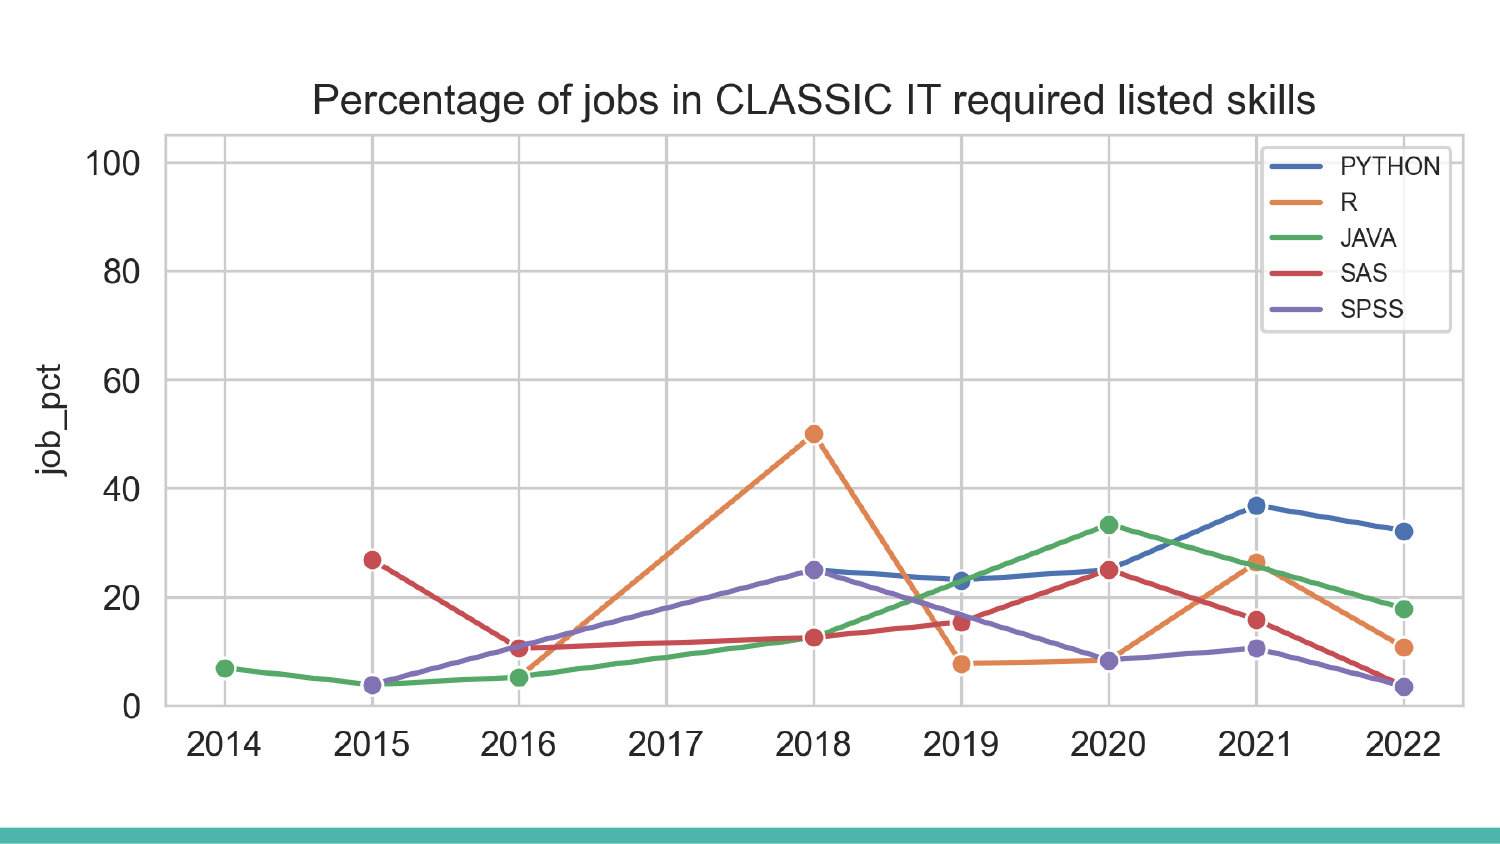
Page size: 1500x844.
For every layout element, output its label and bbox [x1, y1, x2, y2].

picture [0, 46, 1500, 798]
